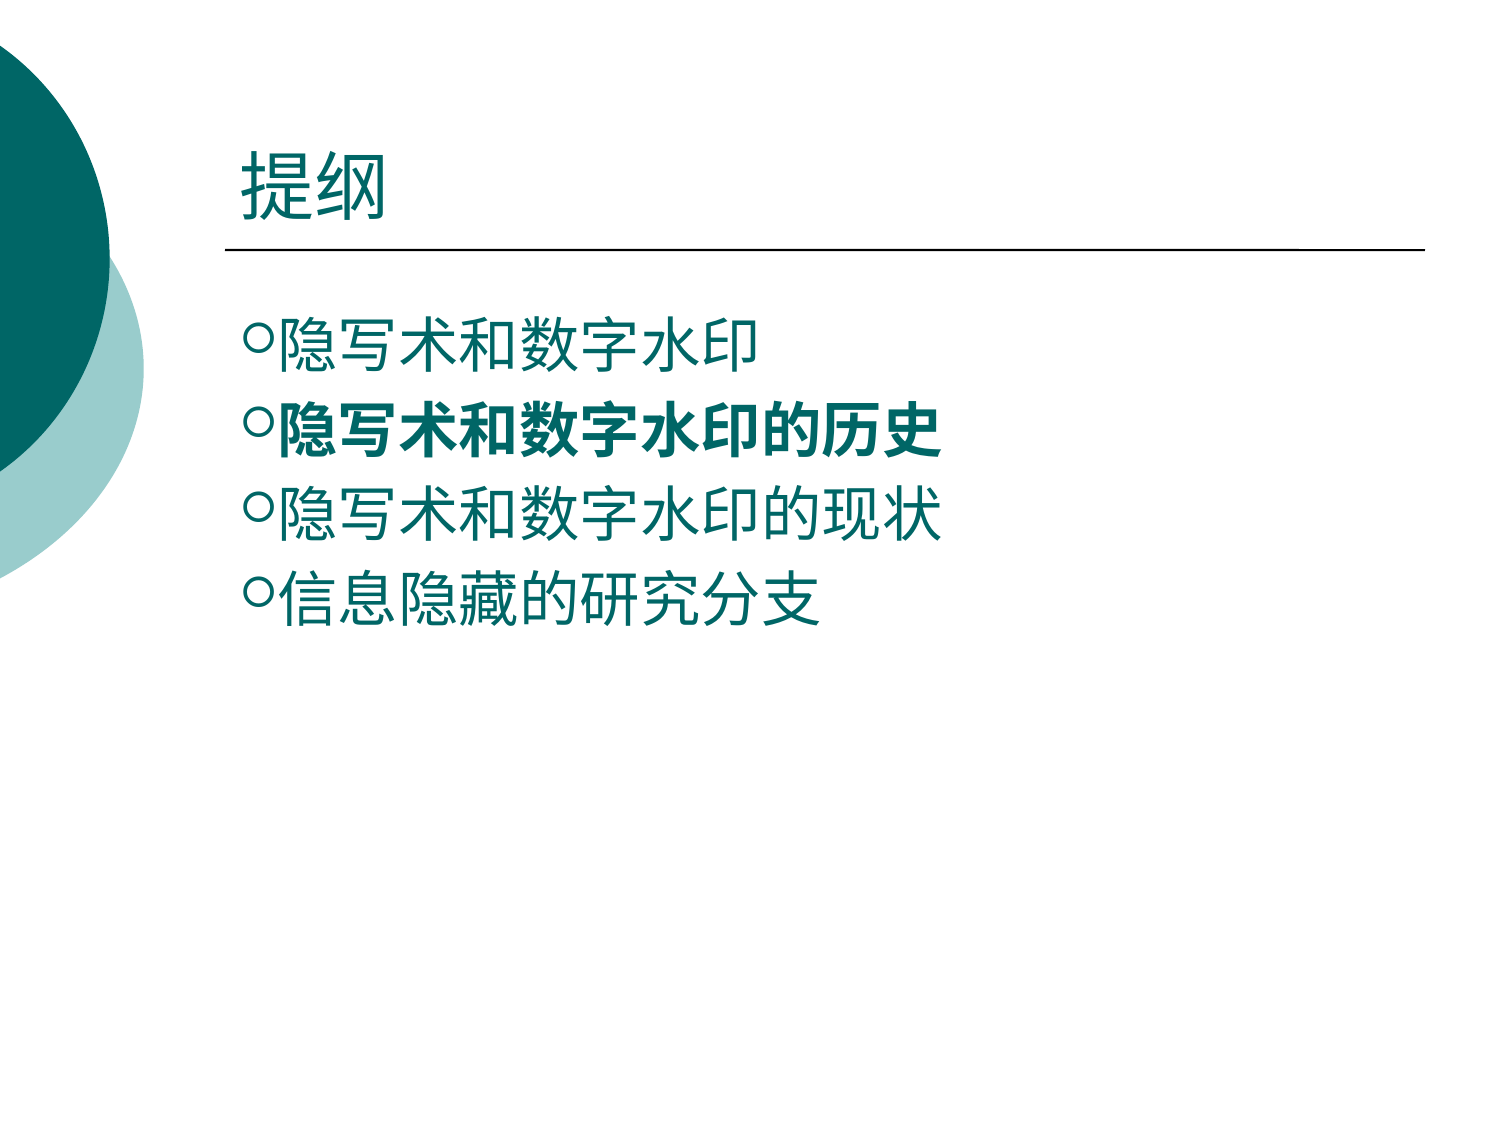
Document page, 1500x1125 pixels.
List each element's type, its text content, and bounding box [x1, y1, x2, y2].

list 隐写术和数字水印 隐写术和数字水印的历史 隐写术和数字水印的现状 信息隐藏的研究分支 [224, 299, 1425, 975]
title 提纲 [224, 49, 1425, 237]
